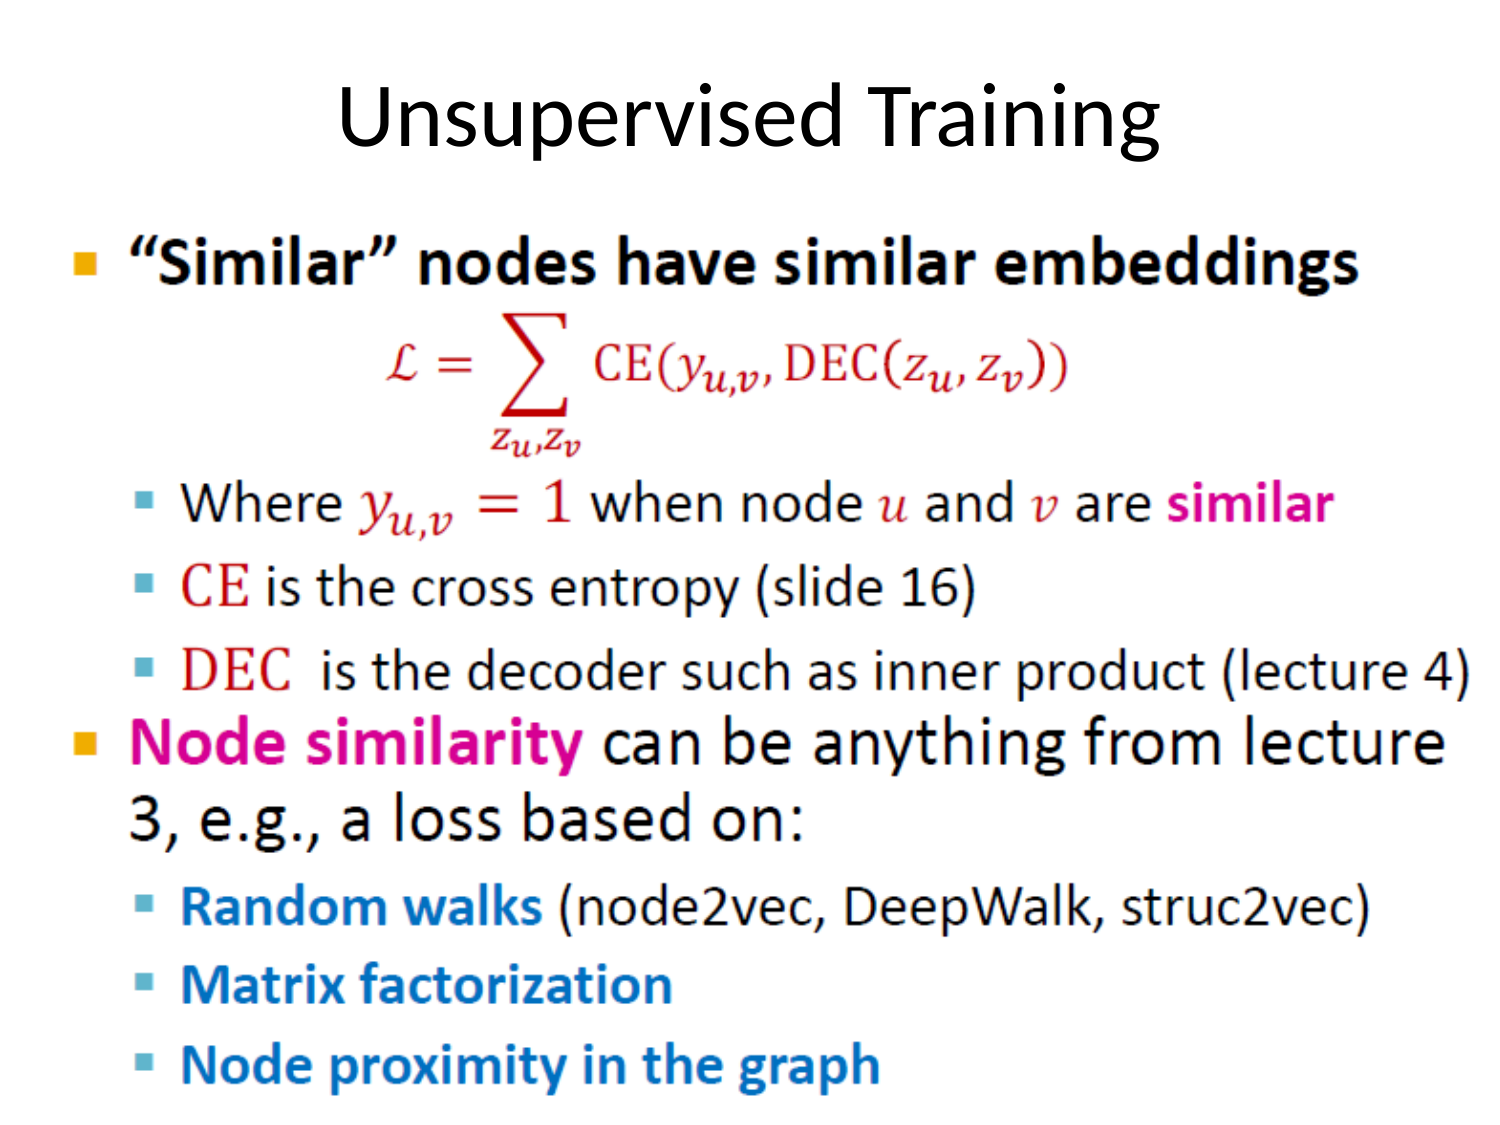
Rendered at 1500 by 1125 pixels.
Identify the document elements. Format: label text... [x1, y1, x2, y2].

picture [34, 223, 1476, 1113]
title Unsupervised Training [75, 45, 1425, 175]
